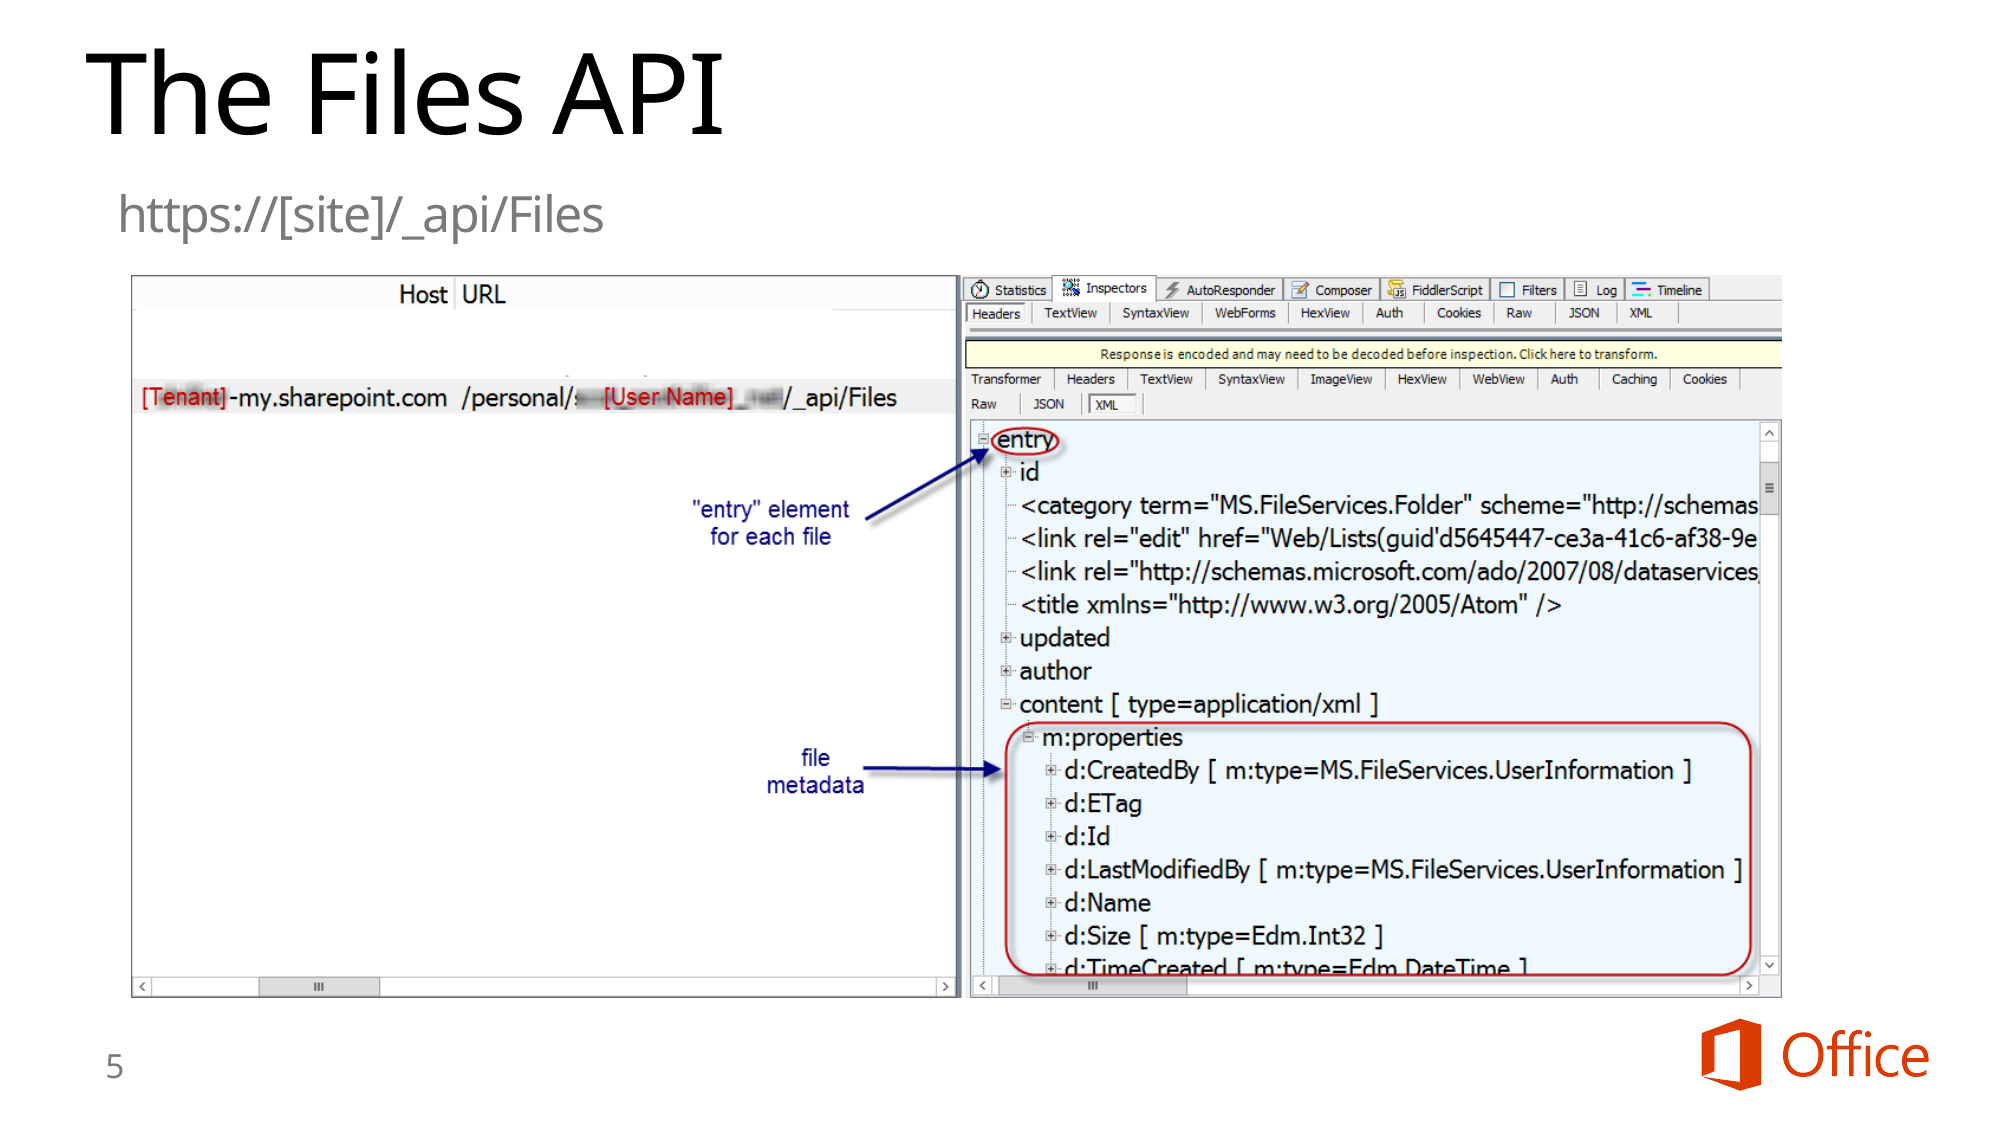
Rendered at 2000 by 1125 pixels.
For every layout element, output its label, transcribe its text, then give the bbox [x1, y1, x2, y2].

text_box https://[site]/_api/Files [117, 182, 606, 243]
picture [131, 275, 1960, 1122]
title The Files API [85, 37, 1914, 161]
slide_number 5 [85, 1049, 178, 1086]
